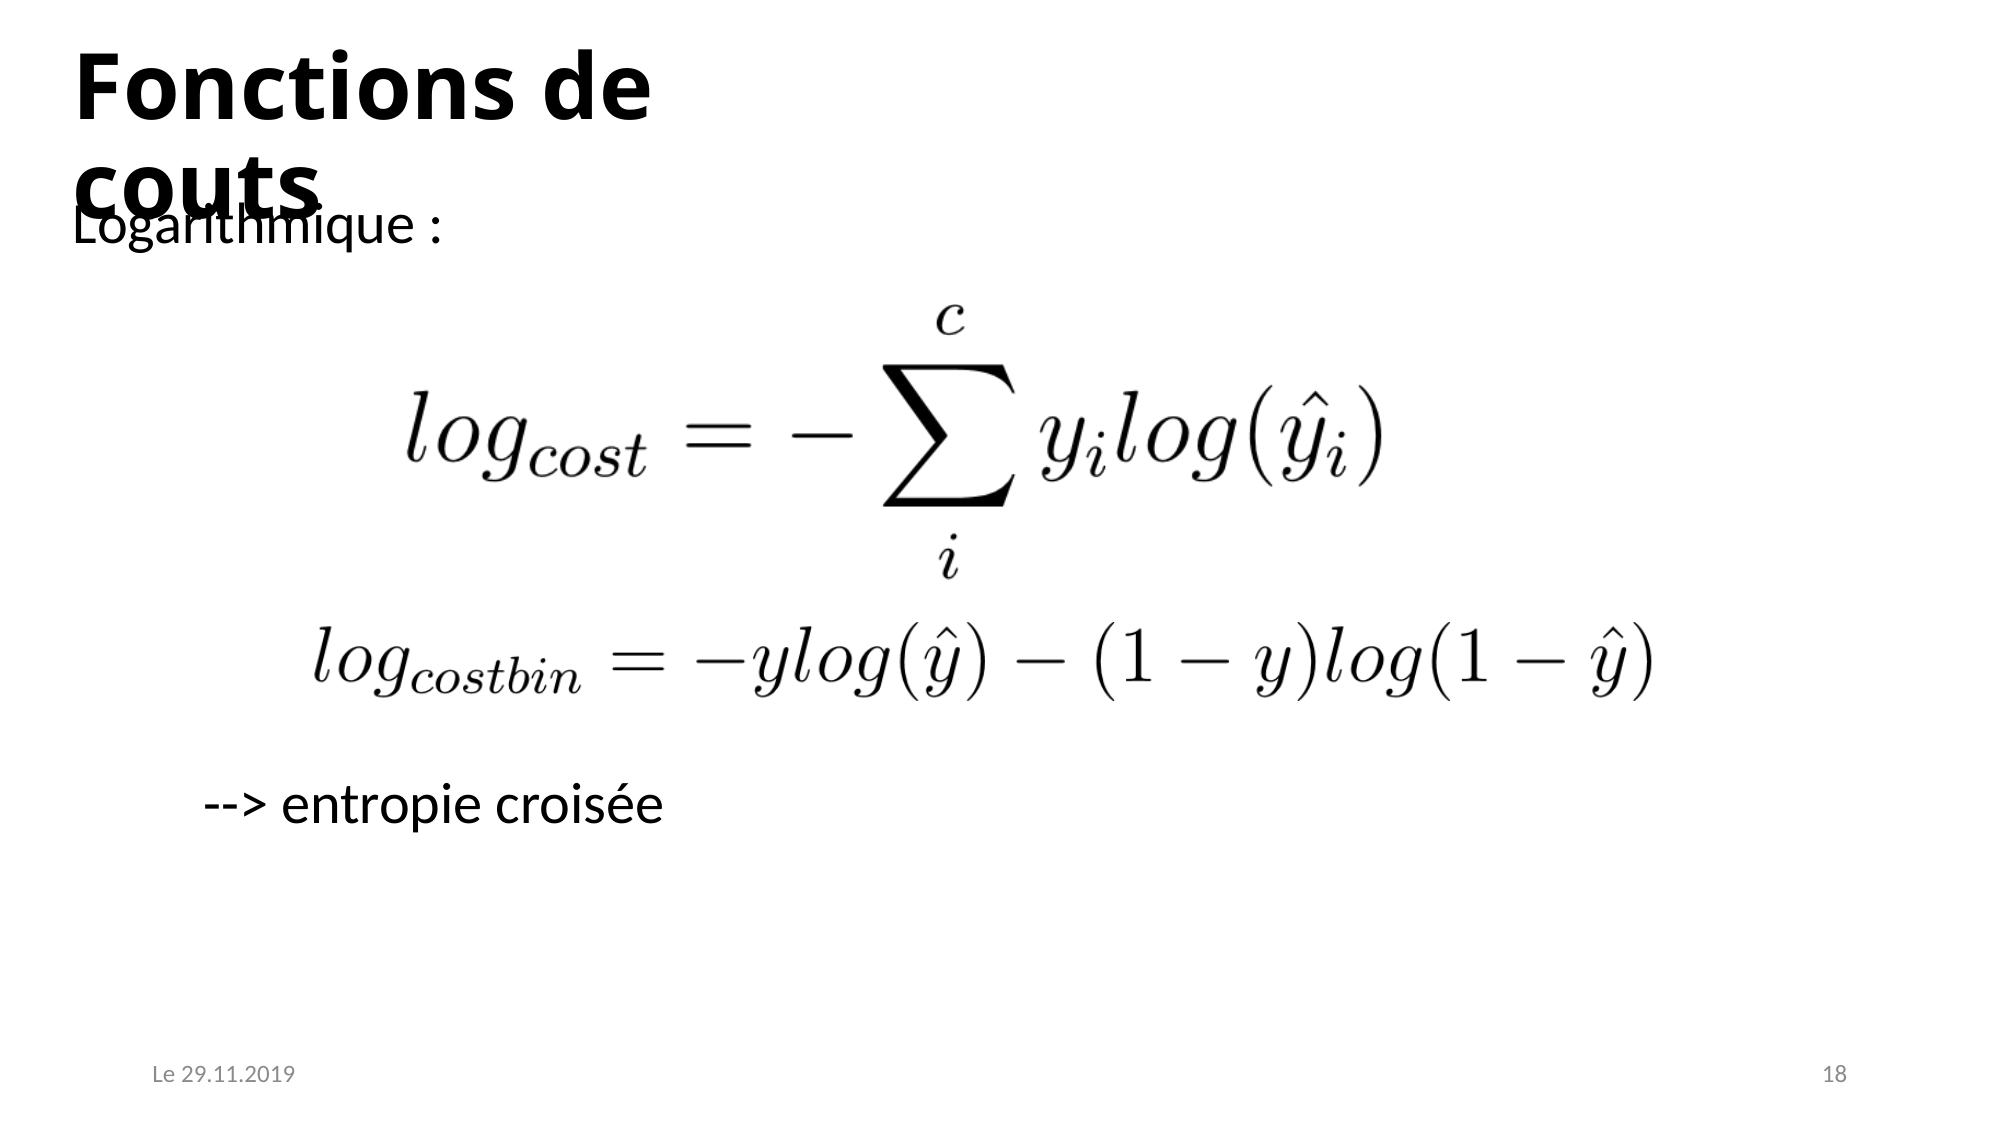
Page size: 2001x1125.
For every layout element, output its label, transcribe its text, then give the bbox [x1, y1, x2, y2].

picture [403, 304, 1391, 580]
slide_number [137, 1042, 588, 1103]
slide_number 18 [1412, 1042, 1863, 1103]
text_box Fonctions de couts [57, 30, 880, 249]
text_box Logarithmique : [57, 177, 491, 263]
picture [311, 622, 1659, 701]
text_box --> entropie croisée [188, 757, 749, 843]
